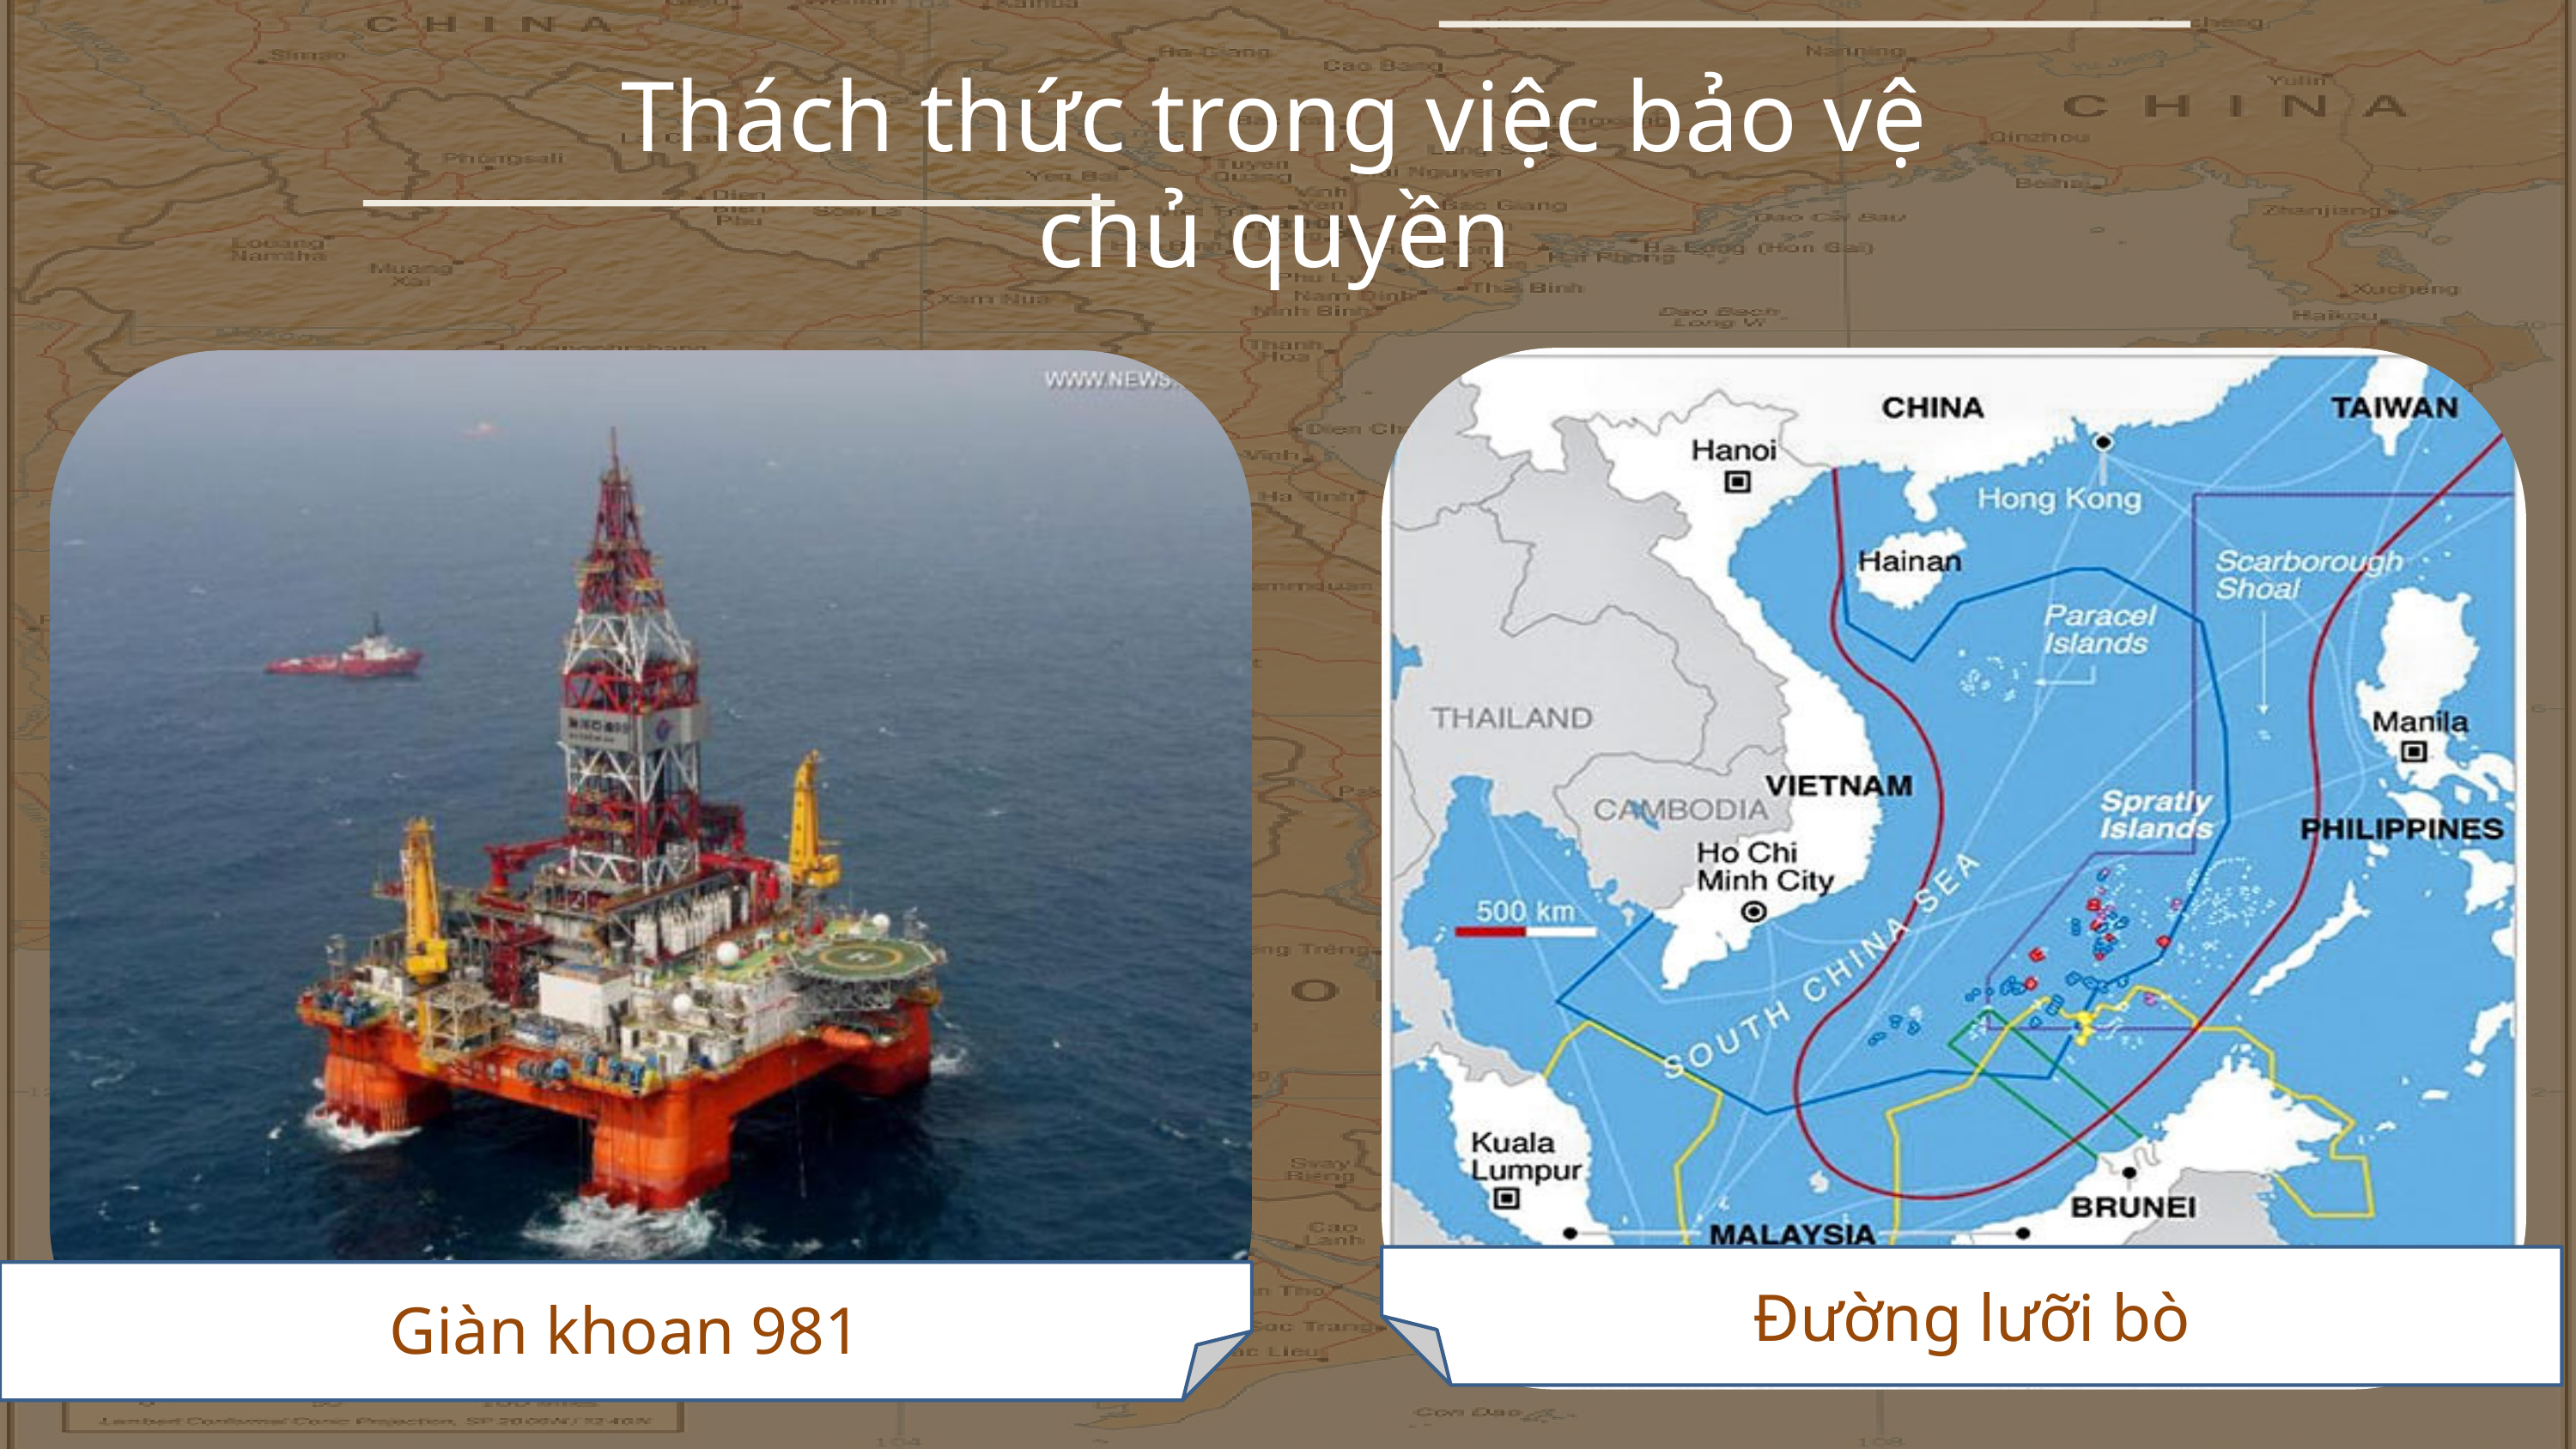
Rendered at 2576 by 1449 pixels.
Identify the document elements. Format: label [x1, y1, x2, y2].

text_box [0, 1262, 1253, 1414]
picture [0, 0, 2576, 1449]
text_box [1381, 1246, 2562, 1385]
